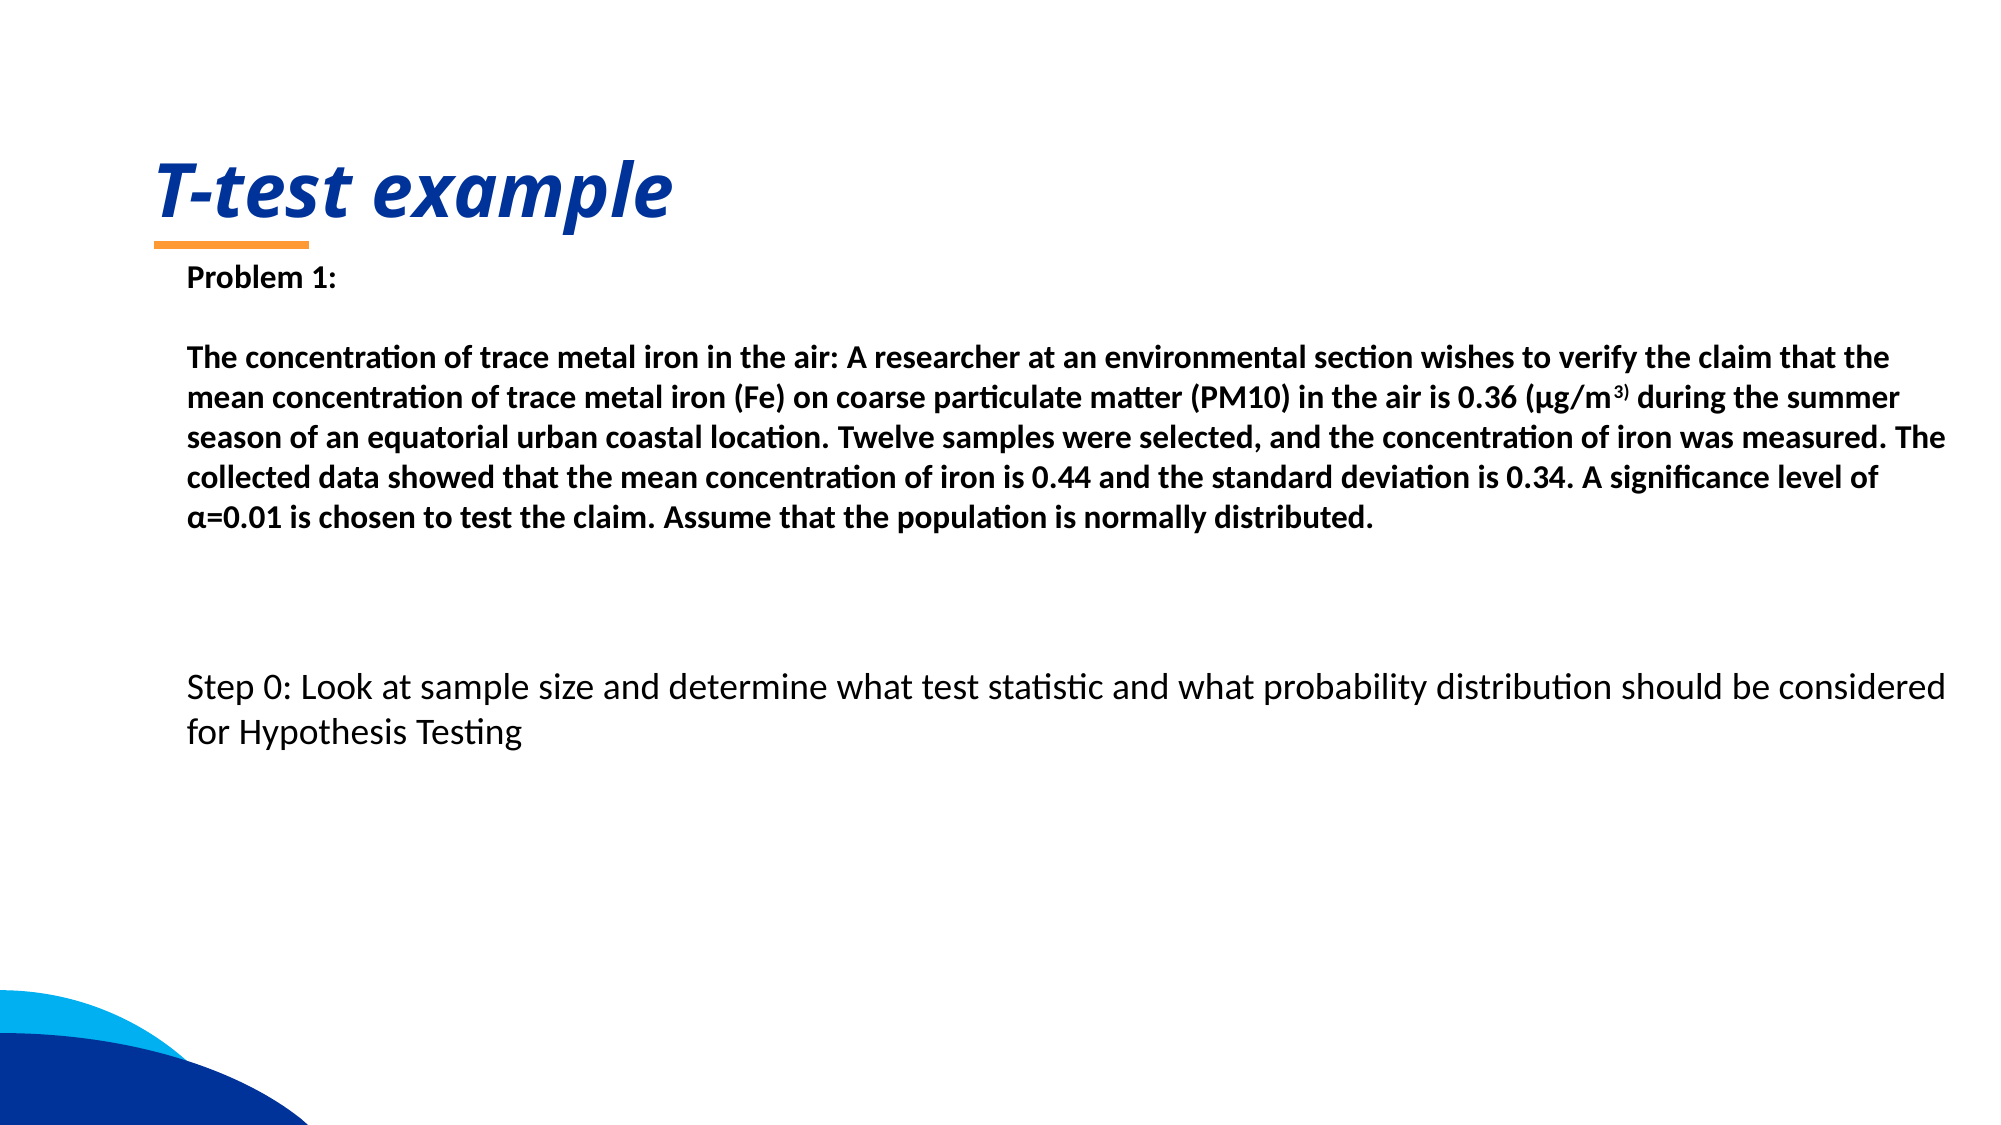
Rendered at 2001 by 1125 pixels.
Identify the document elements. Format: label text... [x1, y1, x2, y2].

text_box Problem 1: The concentration of trace metal iron in the air: A researcher at an environmental section wishes to verify the claim that the mean concentration of trace metal iron (Fe) on coarse particulate matter (PM10) in the air is 0.36 (µg/m3) during the summer season of an equatorial urban coastal location. Twelve samples were selected, and the concentration of iron was measured. The collected data showed that the mean concentration of iron is 0.44 and the standard deviation is 0.34. A significance level of α=0.01 is chosen to test the claim. Assume that the population is normally distributed. Step 0: Look at sample size and determine what test statistic and what probability distribution should be considered for Hypothesis Testing [171, 247, 1966, 798]
text_box T-test example [138, 135, 1410, 241]
